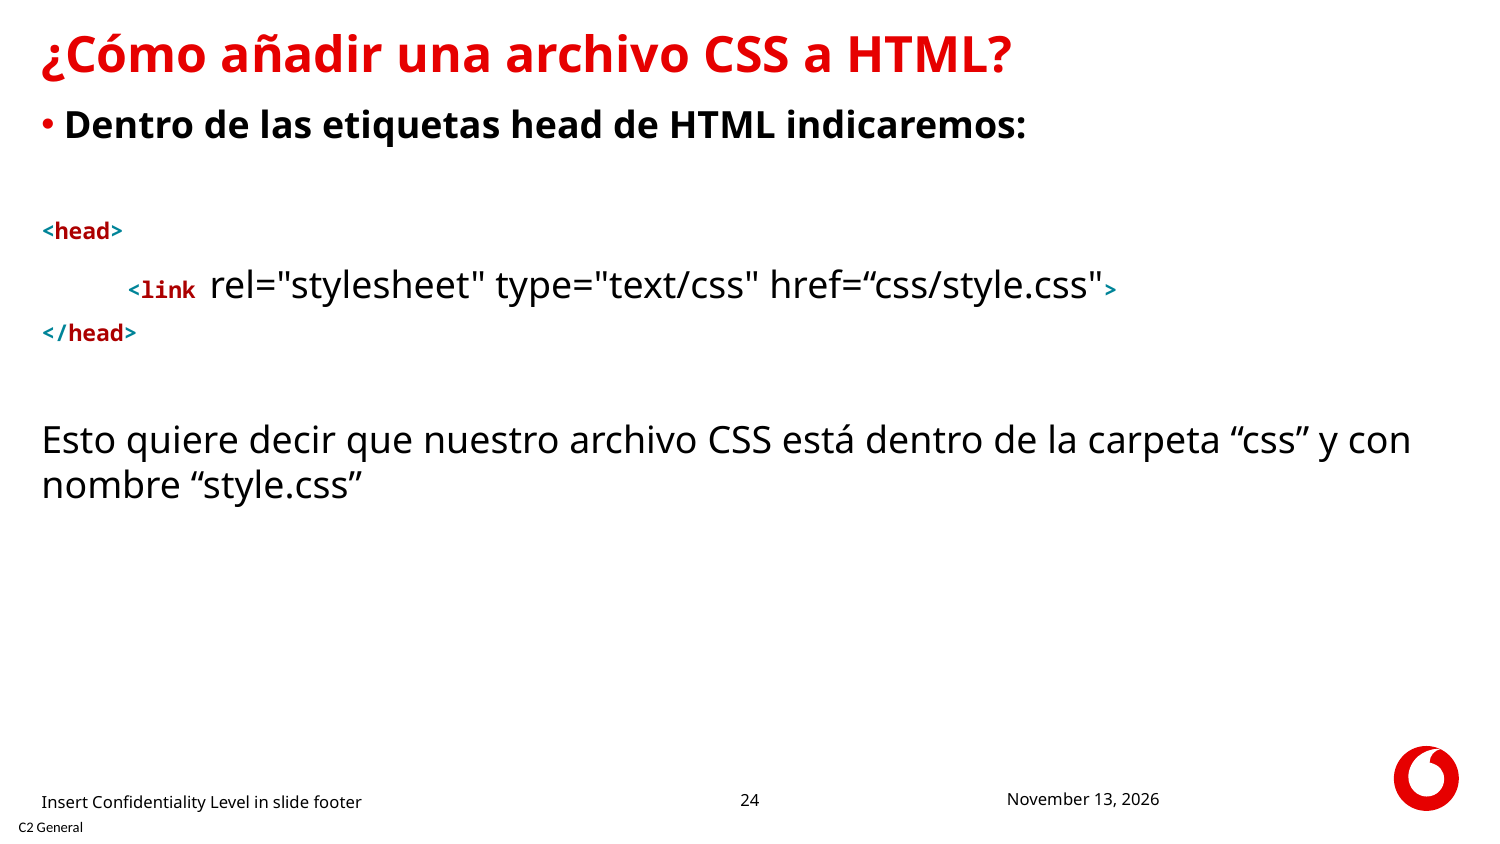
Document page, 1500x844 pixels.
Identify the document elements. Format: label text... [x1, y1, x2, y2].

title ¿Cómo añadir una archivo CSS a HTML? [41, 33, 1114, 101]
footer Insert Confidentiality Level in slide footer [41, 784, 385, 813]
list Dentro de las etiquetas head de HTML indicaremos: <head> <link rel="stylesheet" type="text/css" href=“css/style.css"> </head> Esto quiere decir que nuestro archivo CSS está dentro de la carpeta “css” y con nombre “style.css” [41, 101, 1459, 784]
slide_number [1006, 784, 1357, 813]
slide_number 24 [716, 784, 784, 813]
